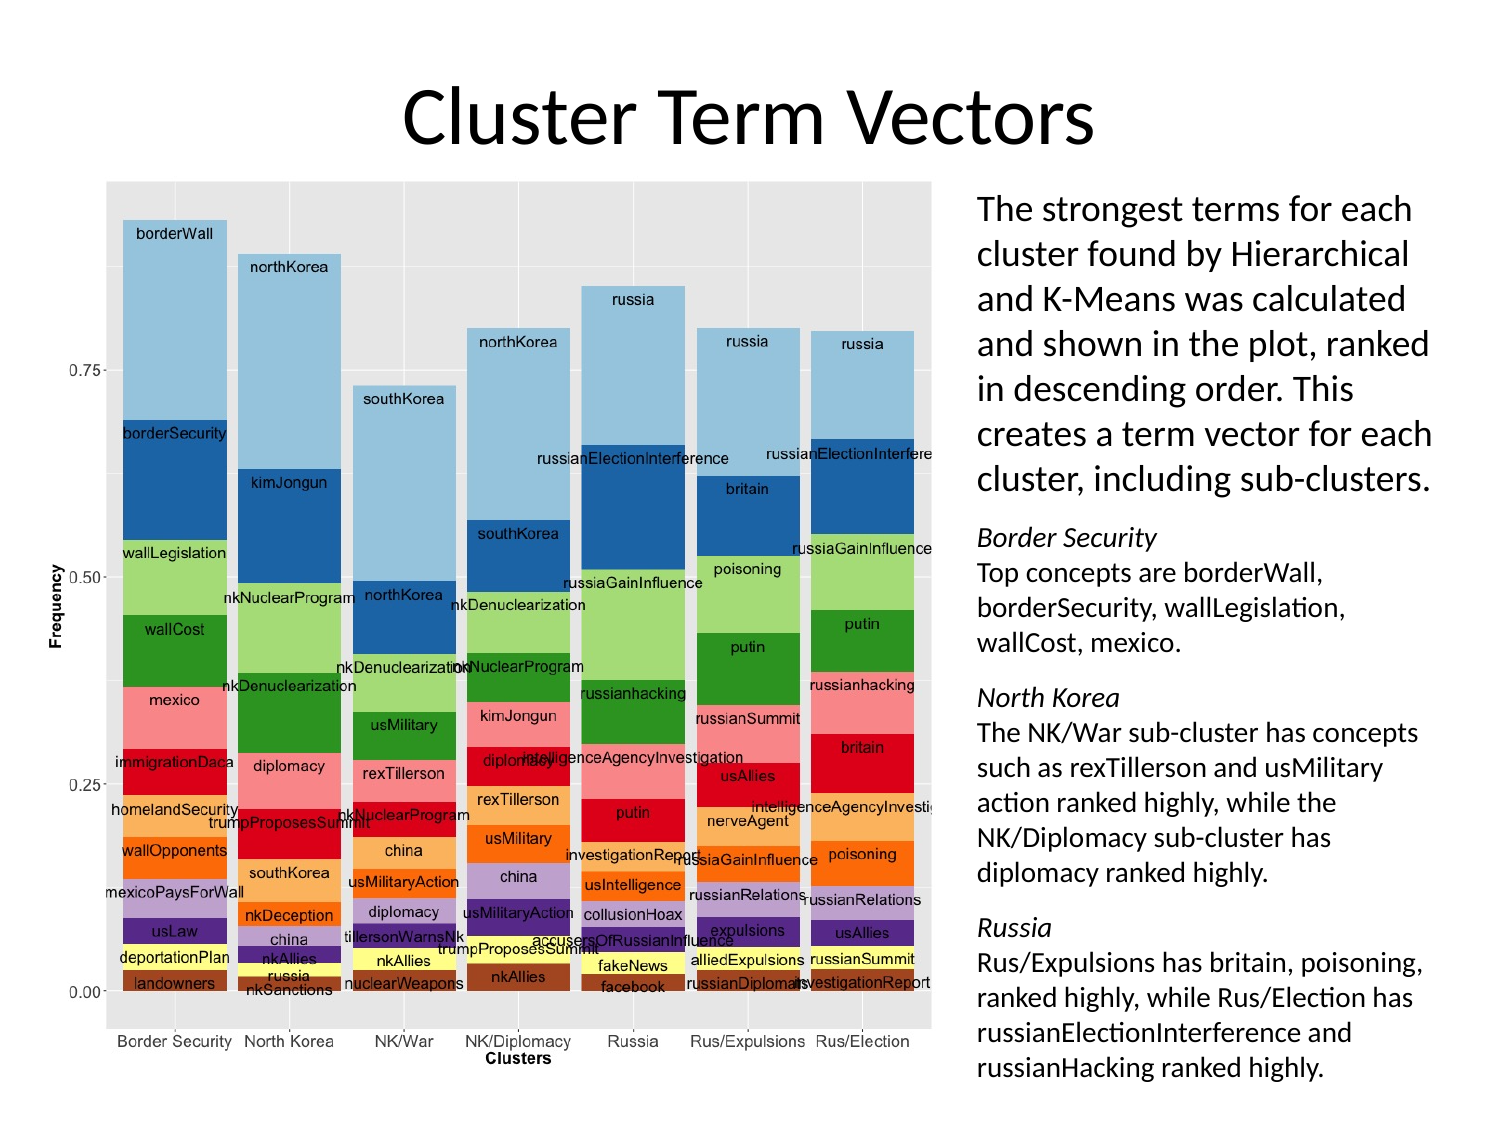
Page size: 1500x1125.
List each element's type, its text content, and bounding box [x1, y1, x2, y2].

title Cluster Term Vectors [75, 45, 1425, 177]
picture [44, 176, 937, 1068]
text_box The strongest terms for each cluster found by Hierarchical and K-Means was calculated and shown in the plot, ranked in descending order. This creates a term vector for each cluster, including sub-clusters. Border Security Top concepts are borderWall, borderSecurity, wallLegislation, wallCost, mexico. North Korea The NK/War sub-cluster has concepts such as rexTillerson and usMilitary action ranked highly, while the NK/Diplomacy sub-cluster has diplomacy ranked highly. Russia Rus/Expulsions has britain, poisoning, ranked highly, while Rus/Election has russianElectionInterference and russianHacking ranked highly. [962, 176, 1466, 1091]
